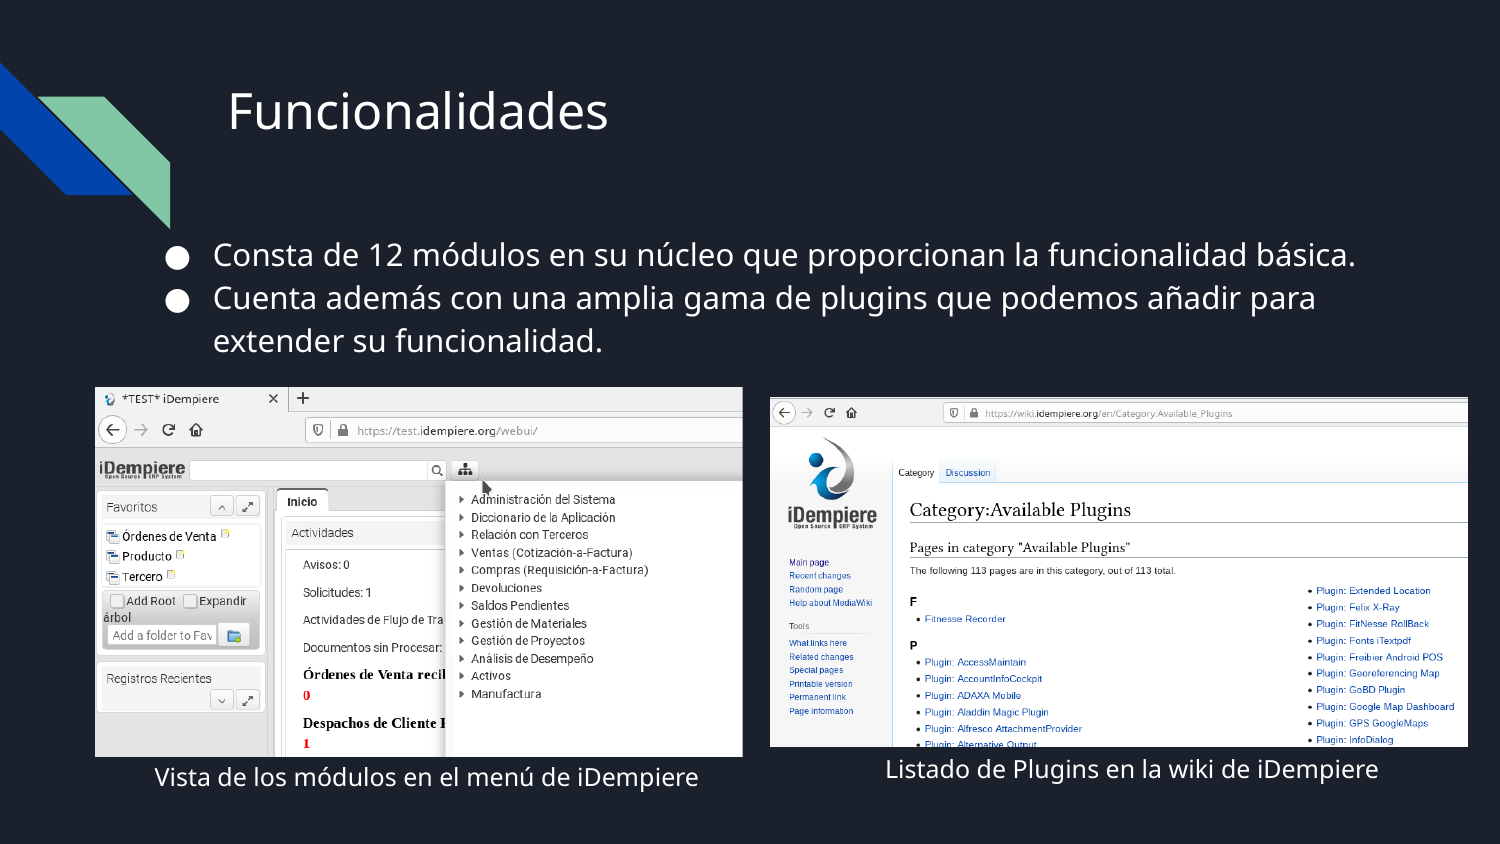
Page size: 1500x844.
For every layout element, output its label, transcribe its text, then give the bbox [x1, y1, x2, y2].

picture [94, 387, 743, 758]
list Consta de 12 módulos en su núcleo que proporcionan la funcionalidad básica. Cuenta además con una amplia gama de plugins que podemos añadir para extender su funcionalidad. [123, 214, 1382, 693]
text_box Listado de Plugins en la wiki de iDempiere [870, 738, 1500, 770]
title Funcionalidades [212, 64, 1368, 214]
picture [770, 397, 1468, 748]
text_box Vista de los módulos en el menú de iDempiere [139, 746, 826, 779]
